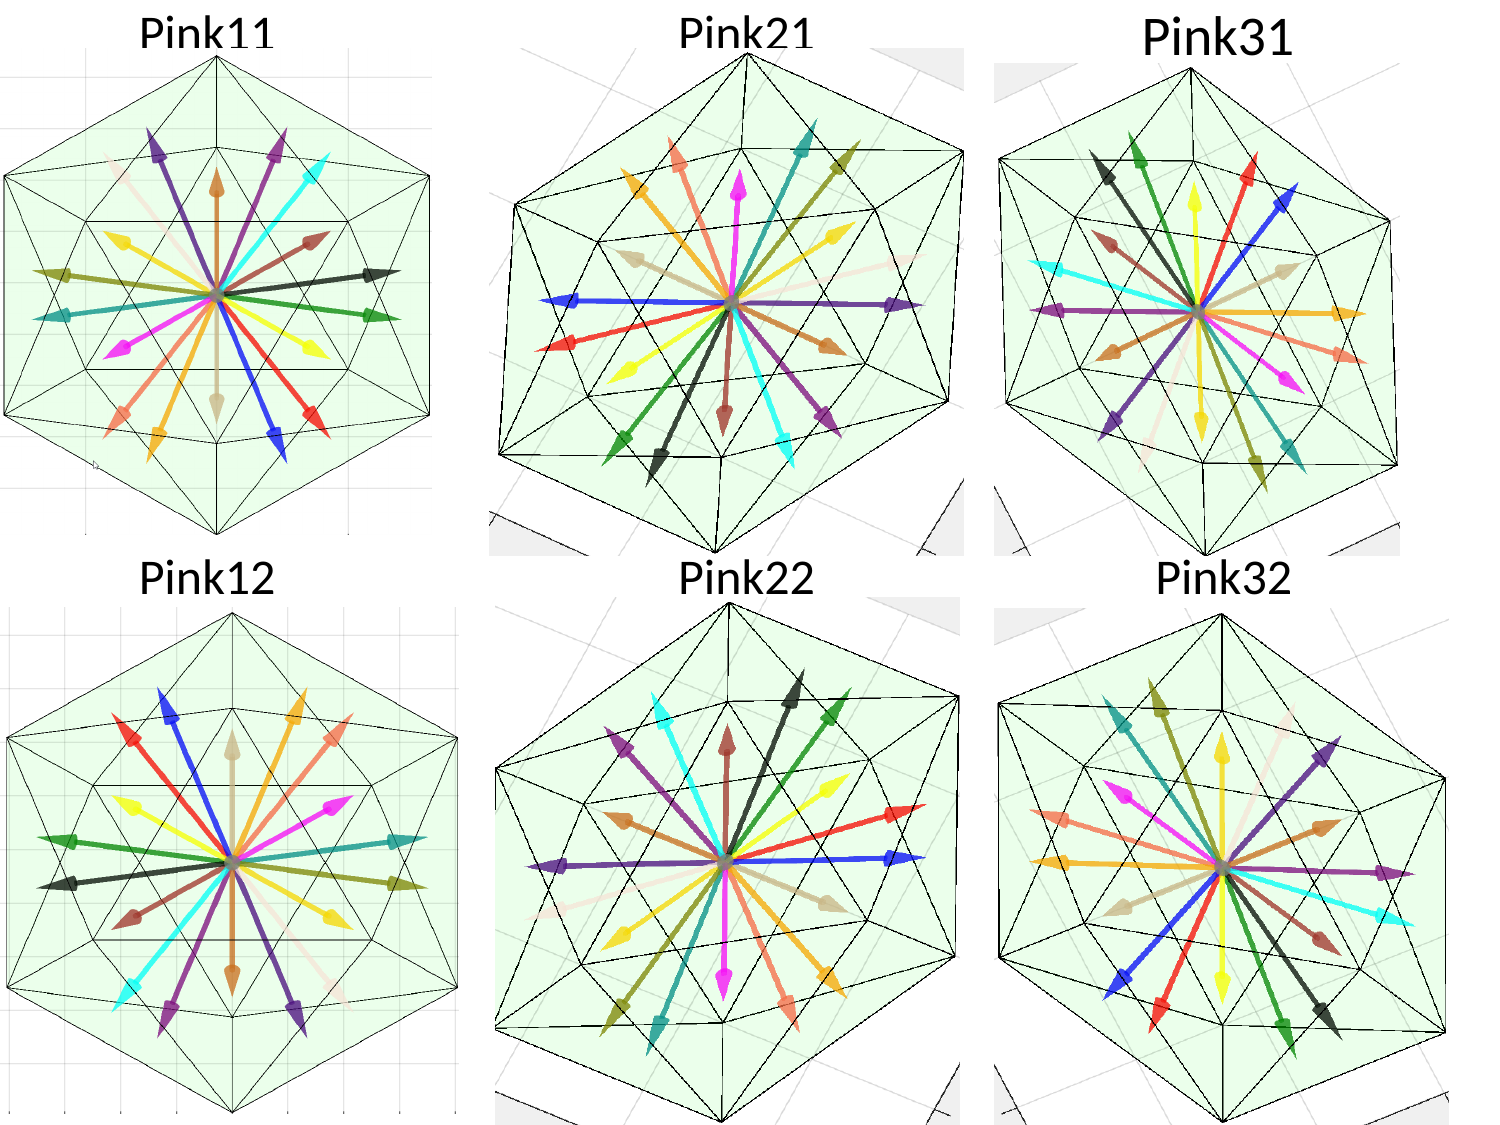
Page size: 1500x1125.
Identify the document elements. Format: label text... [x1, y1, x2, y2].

text_box Pink22 [649, 556, 844, 597]
text_box Pink12 [109, 544, 305, 607]
picture [994, 63, 1400, 556]
text_box Pink32 [1126, 556, 1322, 608]
picture [489, 48, 964, 556]
picture [0, 607, 459, 1114]
picture [0, 48, 432, 536]
picture [994, 608, 1449, 1125]
text_box Pink11 [109, 0, 305, 48]
picture [494, 597, 960, 1125]
text_box Pink21 [649, 0, 844, 48]
text_box Pink31 [1126, 0, 1322, 63]
